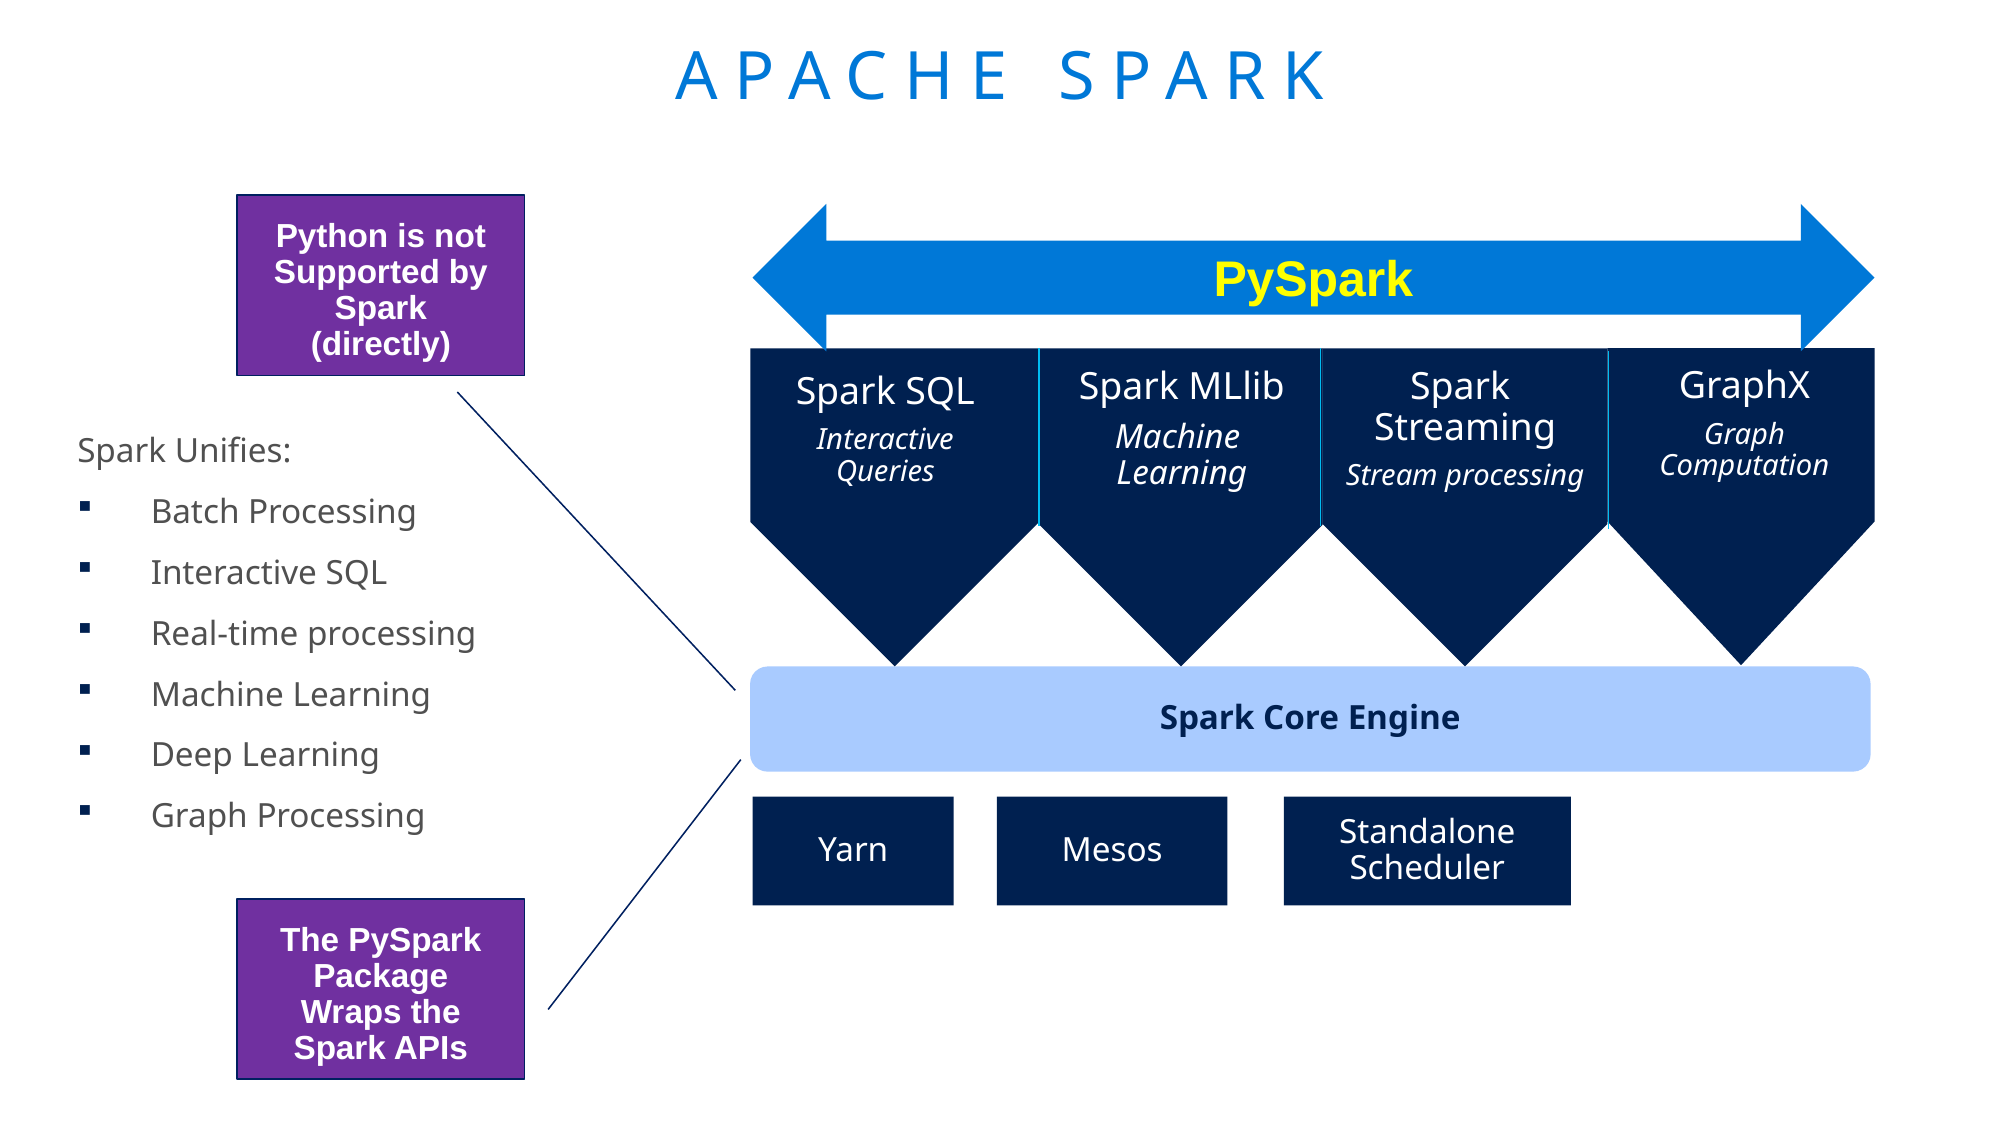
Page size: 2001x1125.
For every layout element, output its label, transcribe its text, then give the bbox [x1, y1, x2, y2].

text_box [1027, 347, 1038, 536]
text_box [782, 555, 1008, 667]
title Apache Spark [0, 4, 2000, 153]
text_box Yarn [752, 796, 954, 906]
text_box GraphX Graph Computation [1642, 342, 1847, 550]
text_box [1444, 203, 1876, 353]
text_box The PySpark Package Wraps the Spark APIs [236, 898, 525, 1080]
text_box PySpark [1183, 229, 1444, 332]
text_box [1321, 347, 1608, 667]
text_box Spark Structured Streaming Stream processing [1136, 861, 1424, 1012]
text_box [1606, 347, 1876, 666]
text_box Python is not Supported by Spark (directly) [456, 391, 736, 691]
text_box Standalone Scheduler [1283, 796, 1572, 906]
text_box Spark Unifies: Batch Processing Interactive SQL Real-time processing Machine Learning Deep Learning Graph Processing [29, 409, 630, 885]
text_box Spark Core Engine [749, 665, 1872, 773]
text_box [1040, 347, 1323, 667]
text_box The PySpark Package Wraps the Spark APIs [547, 759, 742, 1010]
text_box Spark Streaming Stream processing [1363, 343, 1567, 551]
text_box Spark SQL Interactive Queries [744, 347, 1027, 555]
text_box [752, 203, 1183, 353]
text_box Mesos [996, 796, 1228, 906]
text_box Python is not Supported by Spark (directly) [236, 194, 525, 376]
text_box Spark MLlib Machine Learning [1080, 343, 1284, 551]
